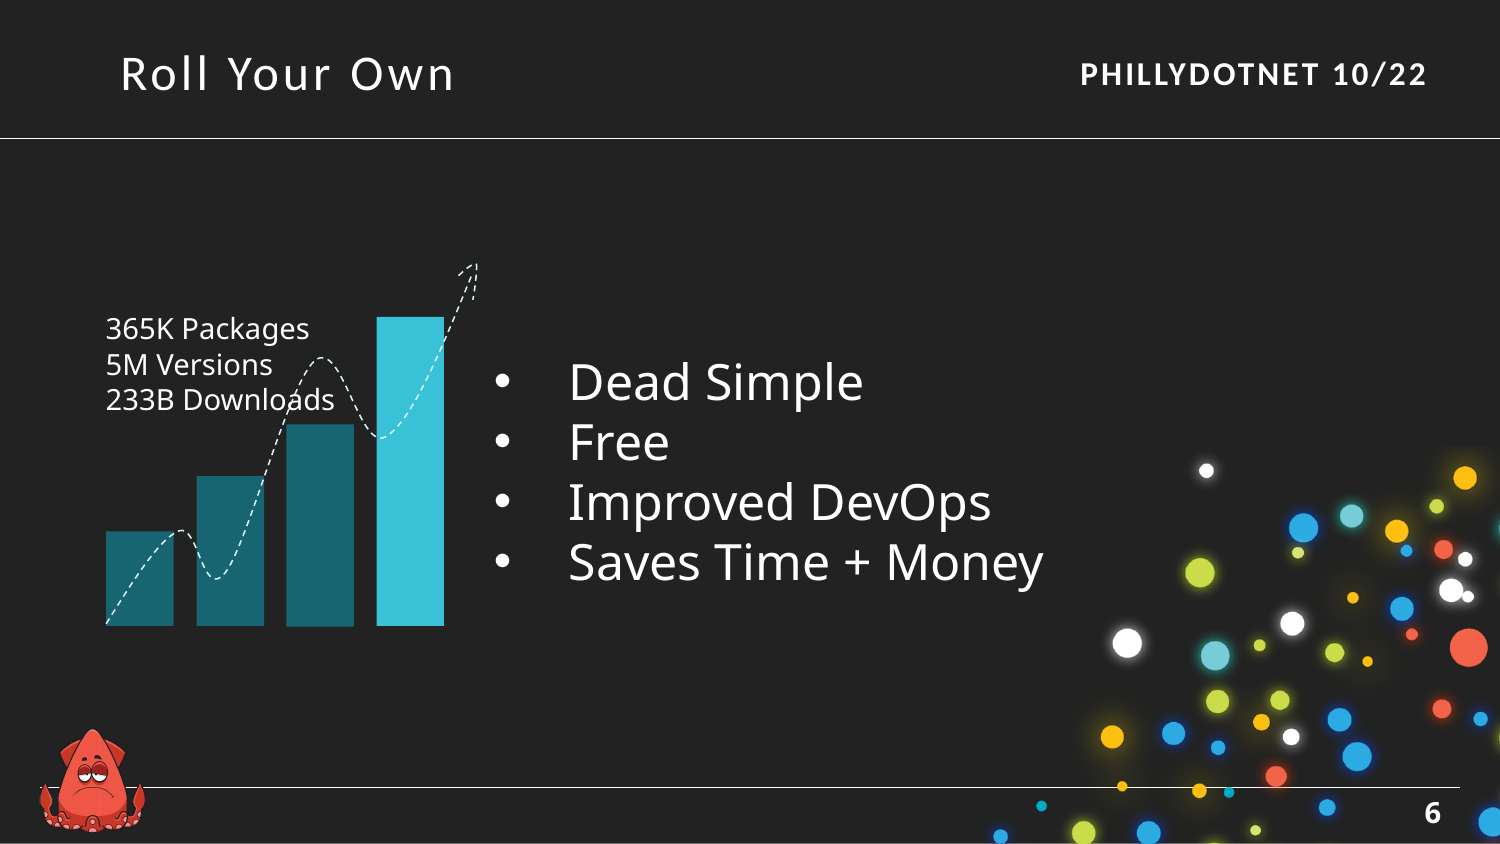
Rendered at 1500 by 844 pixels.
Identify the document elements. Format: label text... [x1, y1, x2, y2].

list Roll Your Own [105, 43, 1058, 98]
text_box Dead Simple Free Improved DevOps Saves Time + Money [493, 350, 1088, 591]
picture [39, 728, 146, 835]
slide_number 6 [1216, 791, 1442, 844]
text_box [105, 263, 477, 627]
picture [956, 446, 1500, 844]
